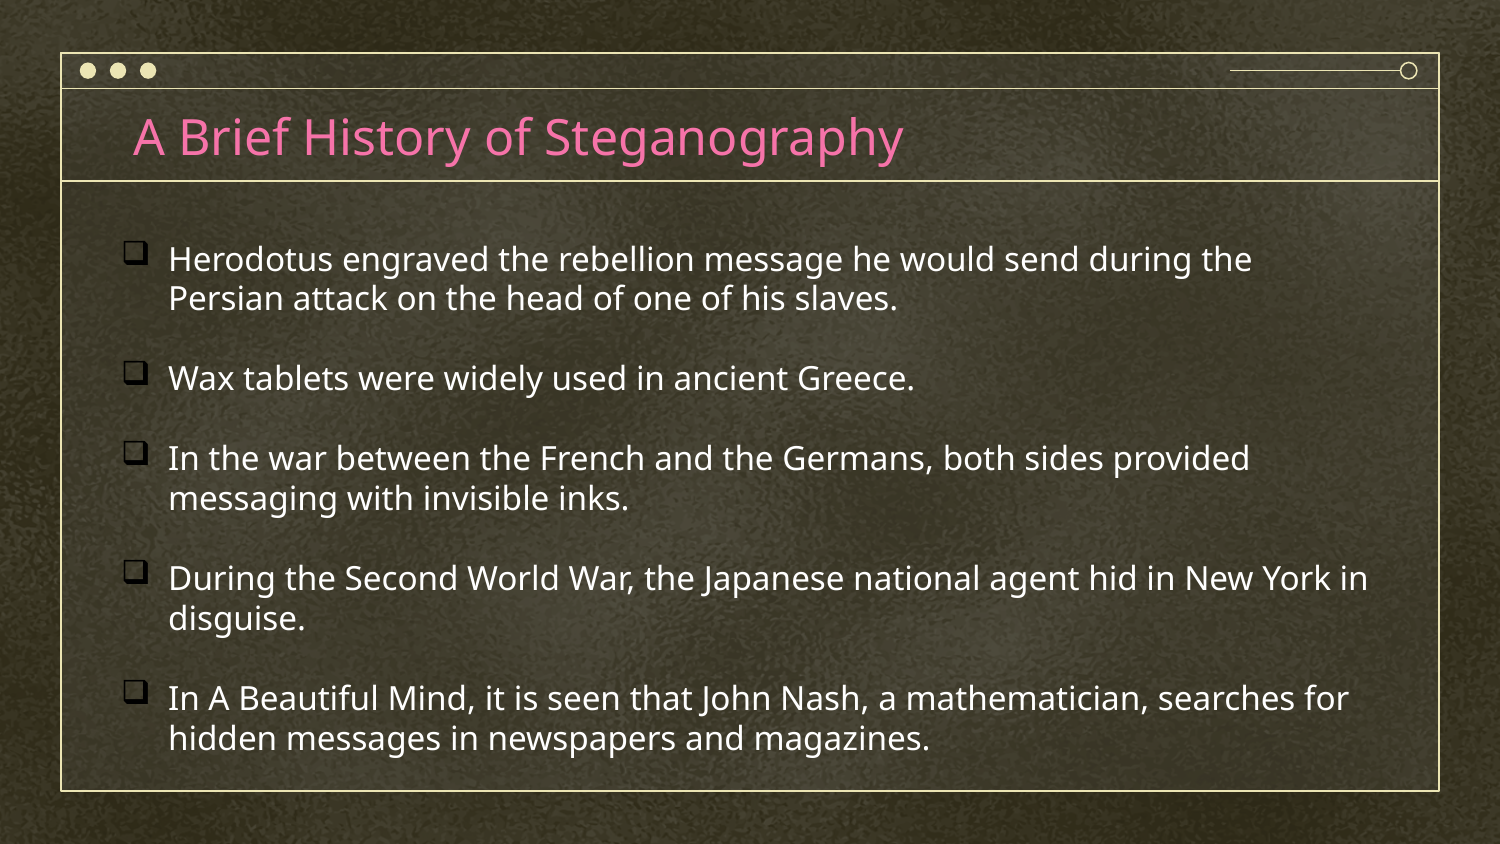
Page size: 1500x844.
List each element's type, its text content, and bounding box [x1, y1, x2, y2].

title A Brief History of Steganography [118, 88, 1382, 182]
text_box Herodotus engraved the rebellion message he would send during the Persian attack on the head of one of his slaves. Wax tablets were widely used in ancient Greece. In the war between the French and the Germans, both sides provided messaging with invisible inks. During the Second World War, the Japanese national agent hid in New York in disguise. In A Beautiful Mind, it is seen that John Nash, a mathematician, searches for hidden messages in newspapers and magazines. [106, 230, 1394, 764]
